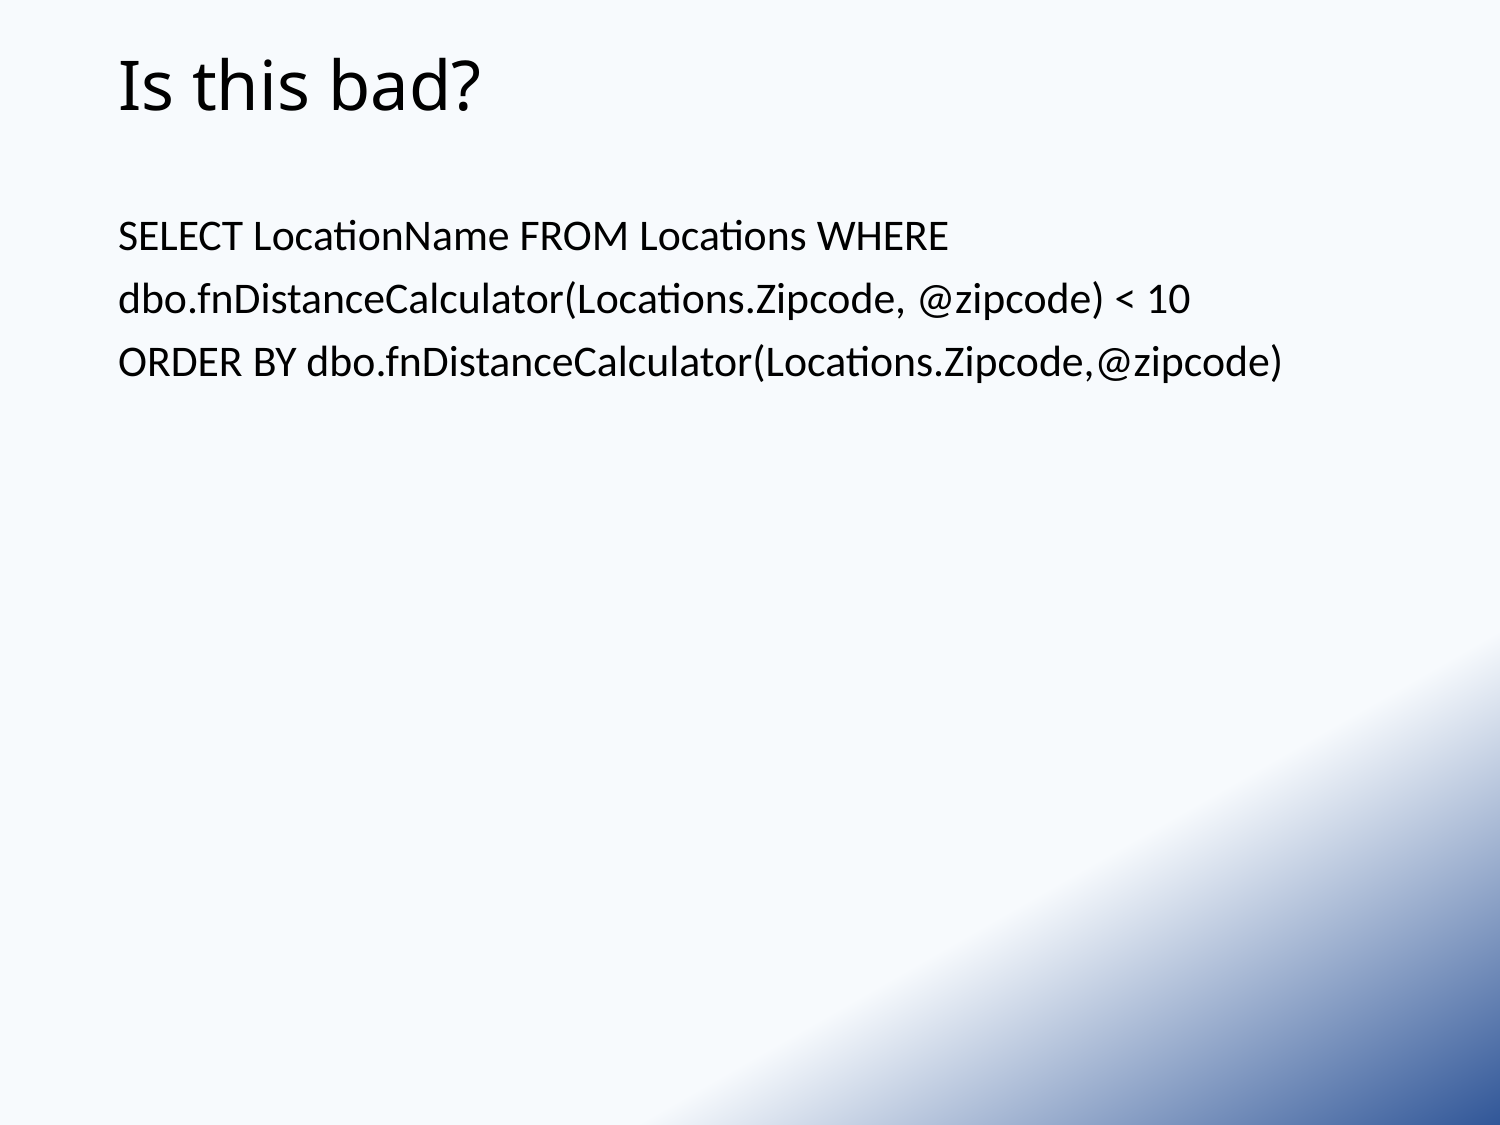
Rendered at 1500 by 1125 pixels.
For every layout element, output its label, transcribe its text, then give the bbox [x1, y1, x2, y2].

title Is this bad? [103, 38, 1397, 137]
list SELECT LocationName FROM Locations WHERE dbo.fnDistanceCalculator(Locations.Zipcode, @zipcode) < 10 ORDER BY dbo.fnDistanceCalculator(Locations.Zipcode,@zipcode) [103, 137, 1397, 1014]
